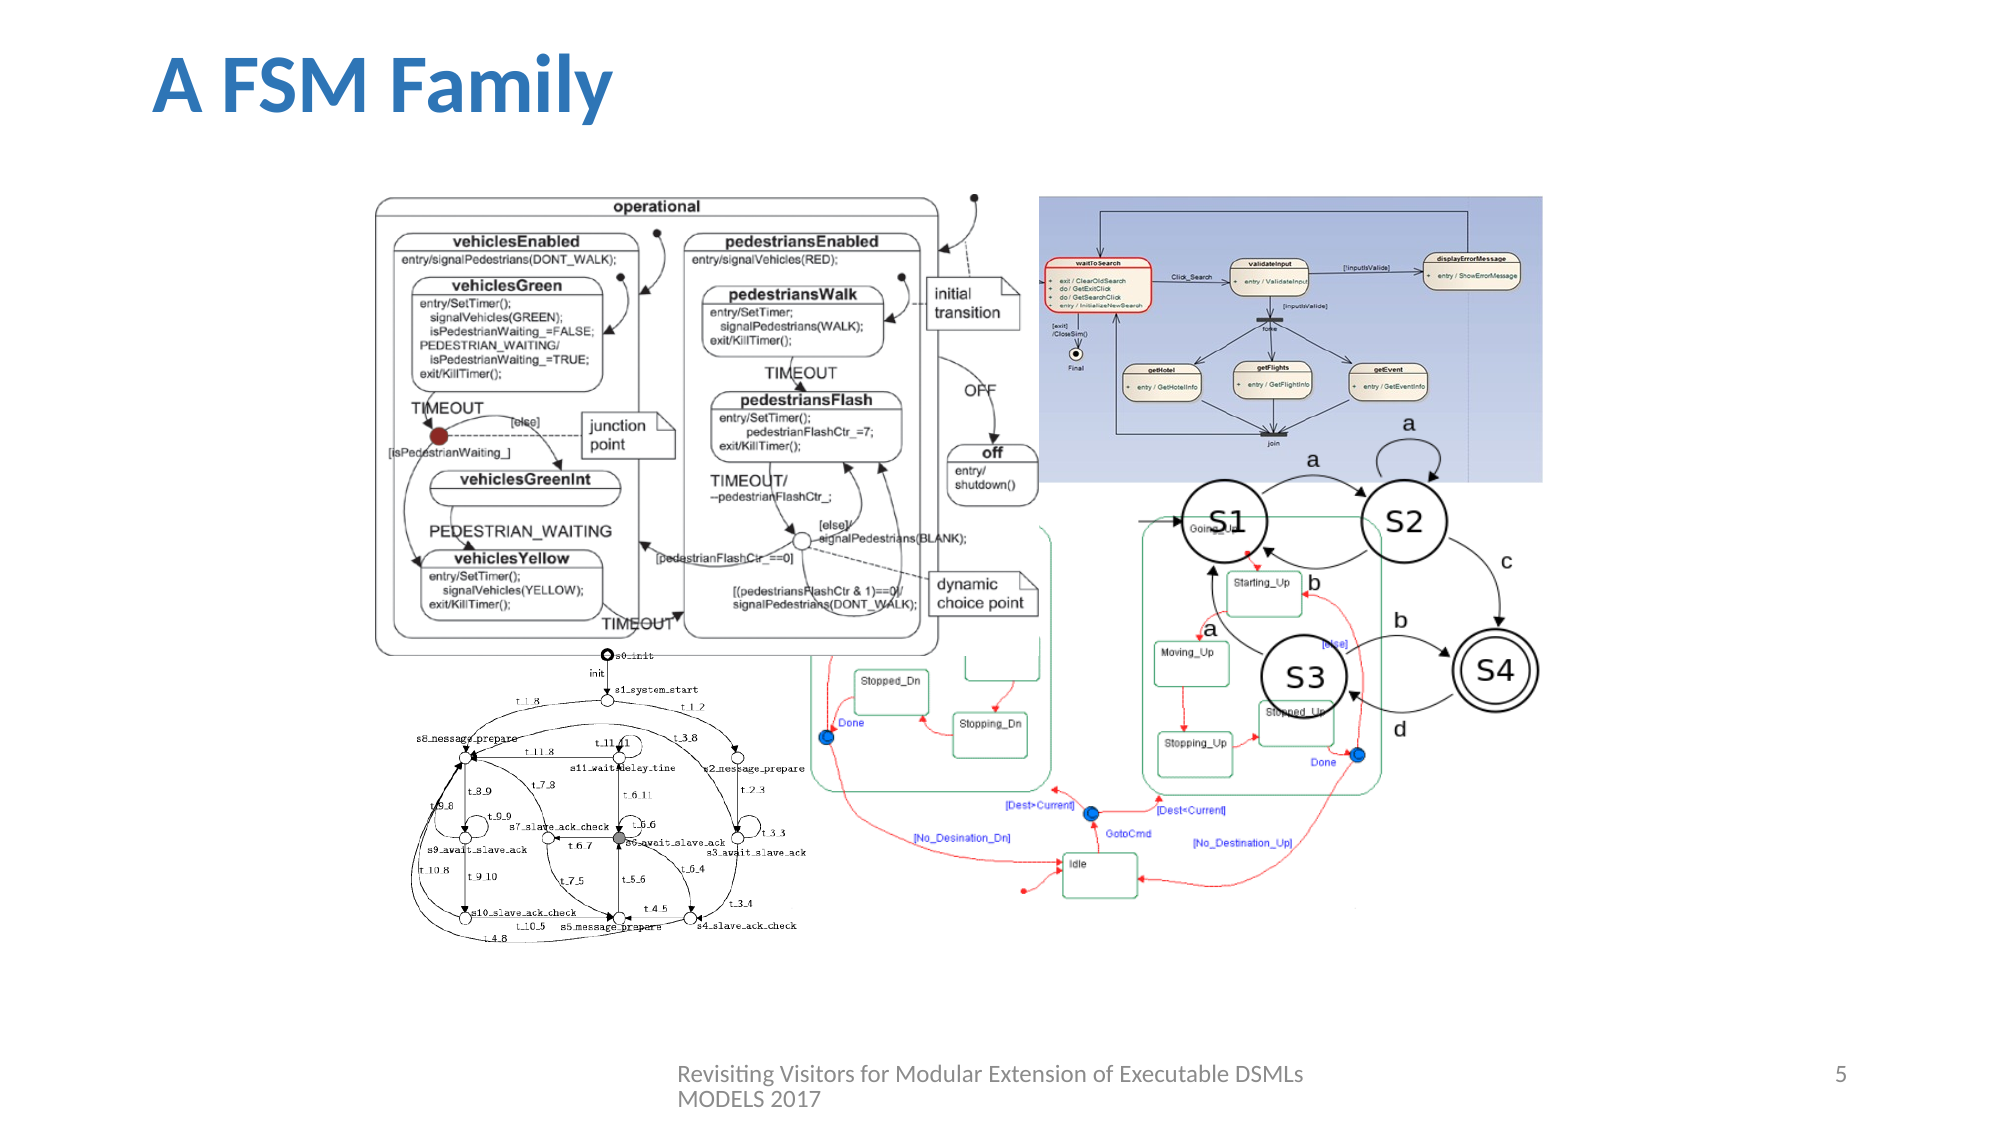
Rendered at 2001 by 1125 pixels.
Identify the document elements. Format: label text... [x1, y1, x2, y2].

slide_number 5 [1412, 1042, 1863, 1103]
footer Revisiting Visitors for Modular Extension of Executable DSMLs MODELS 2017 [662, 1042, 1338, 1103]
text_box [374, 194, 1543, 943]
title A FSM Family [137, 29, 1863, 142]
